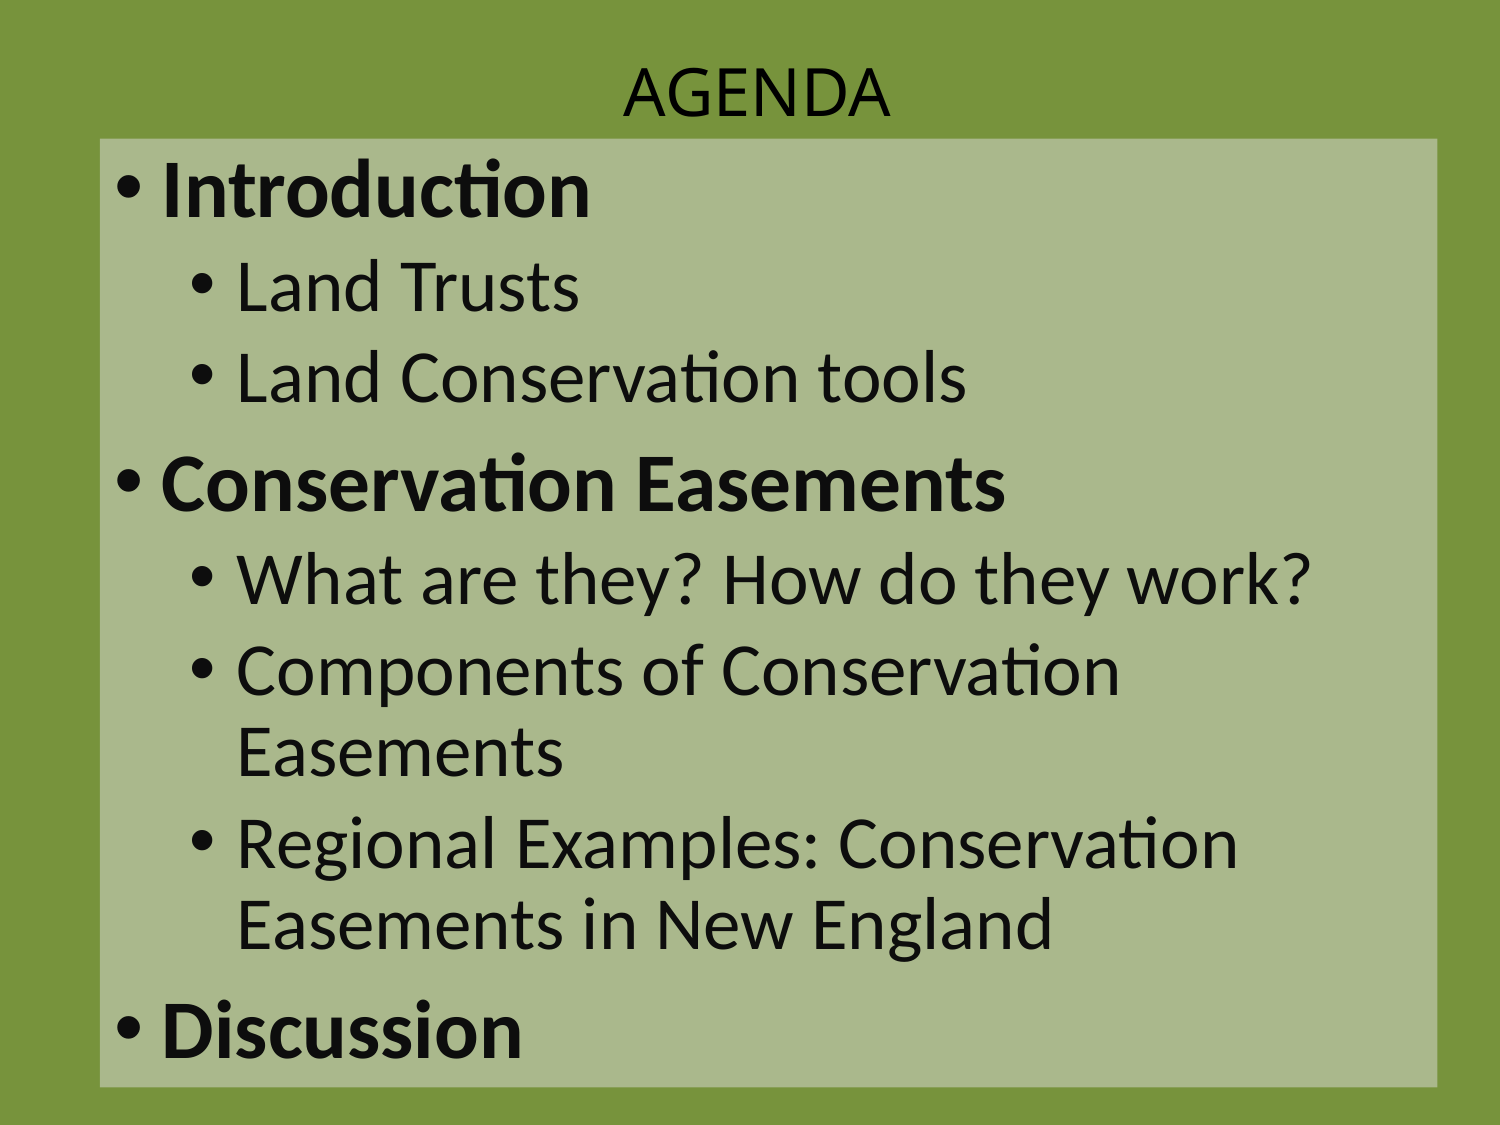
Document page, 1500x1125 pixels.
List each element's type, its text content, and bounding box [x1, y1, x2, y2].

title AGENDA [487, 3, 1063, 138]
list Introduction Land Trusts Land Conservation tools Conservation Easements What are they? How do they work? Components of Conservation Easements Regional Examples: Conservation Easements in New England Discussion [99, 138, 1438, 1088]
